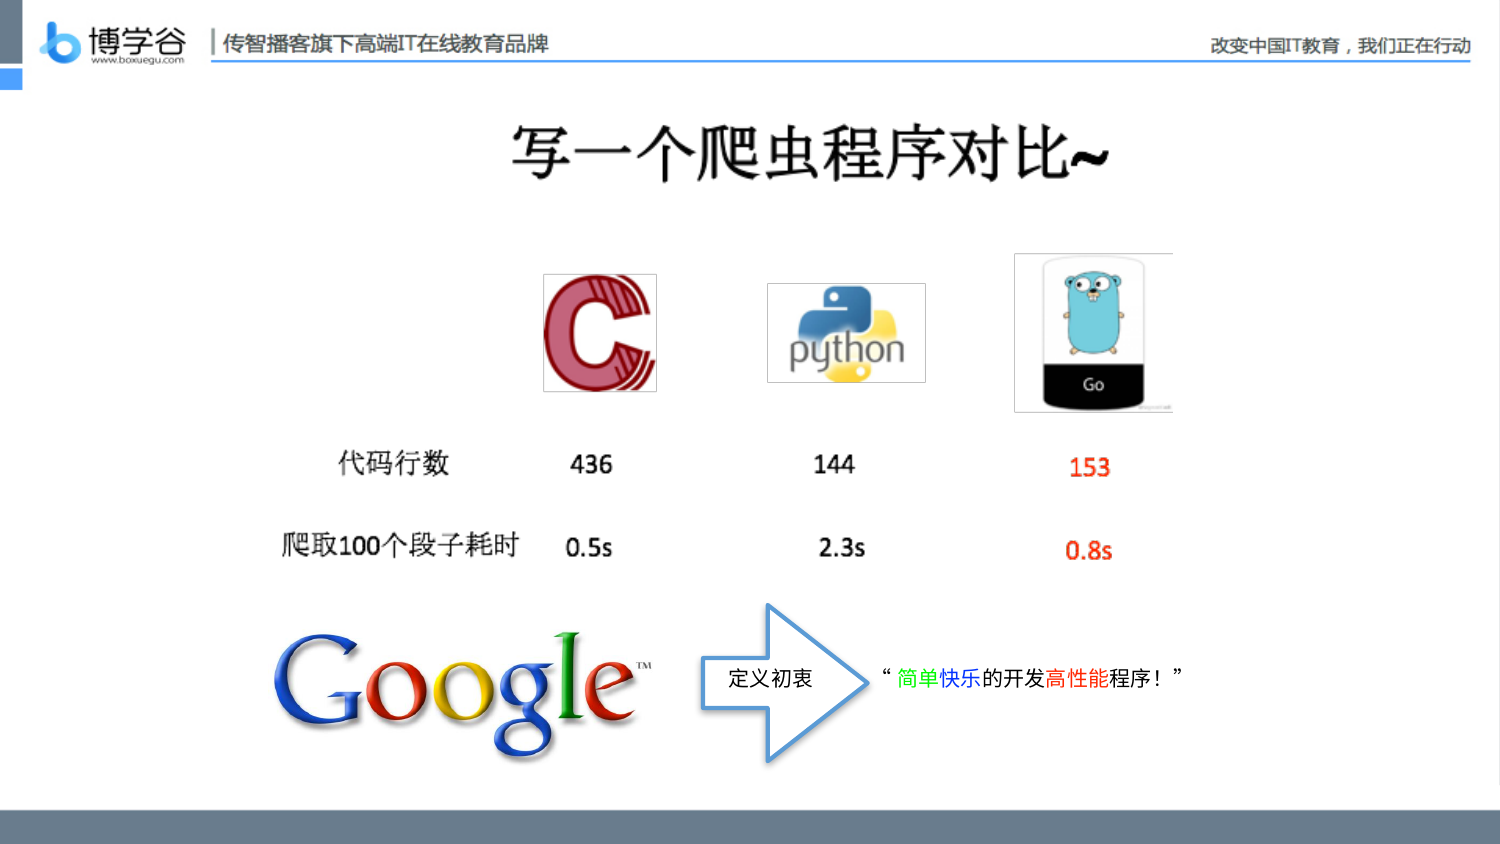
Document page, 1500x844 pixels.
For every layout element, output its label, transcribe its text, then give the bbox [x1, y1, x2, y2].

text_box [703, 604, 865, 762]
text_box “简单快乐的开发高性能程序！” [865, 657, 1201, 699]
text_box 定义初衷 [722, 657, 820, 699]
picture [0, 0, 1500, 844]
